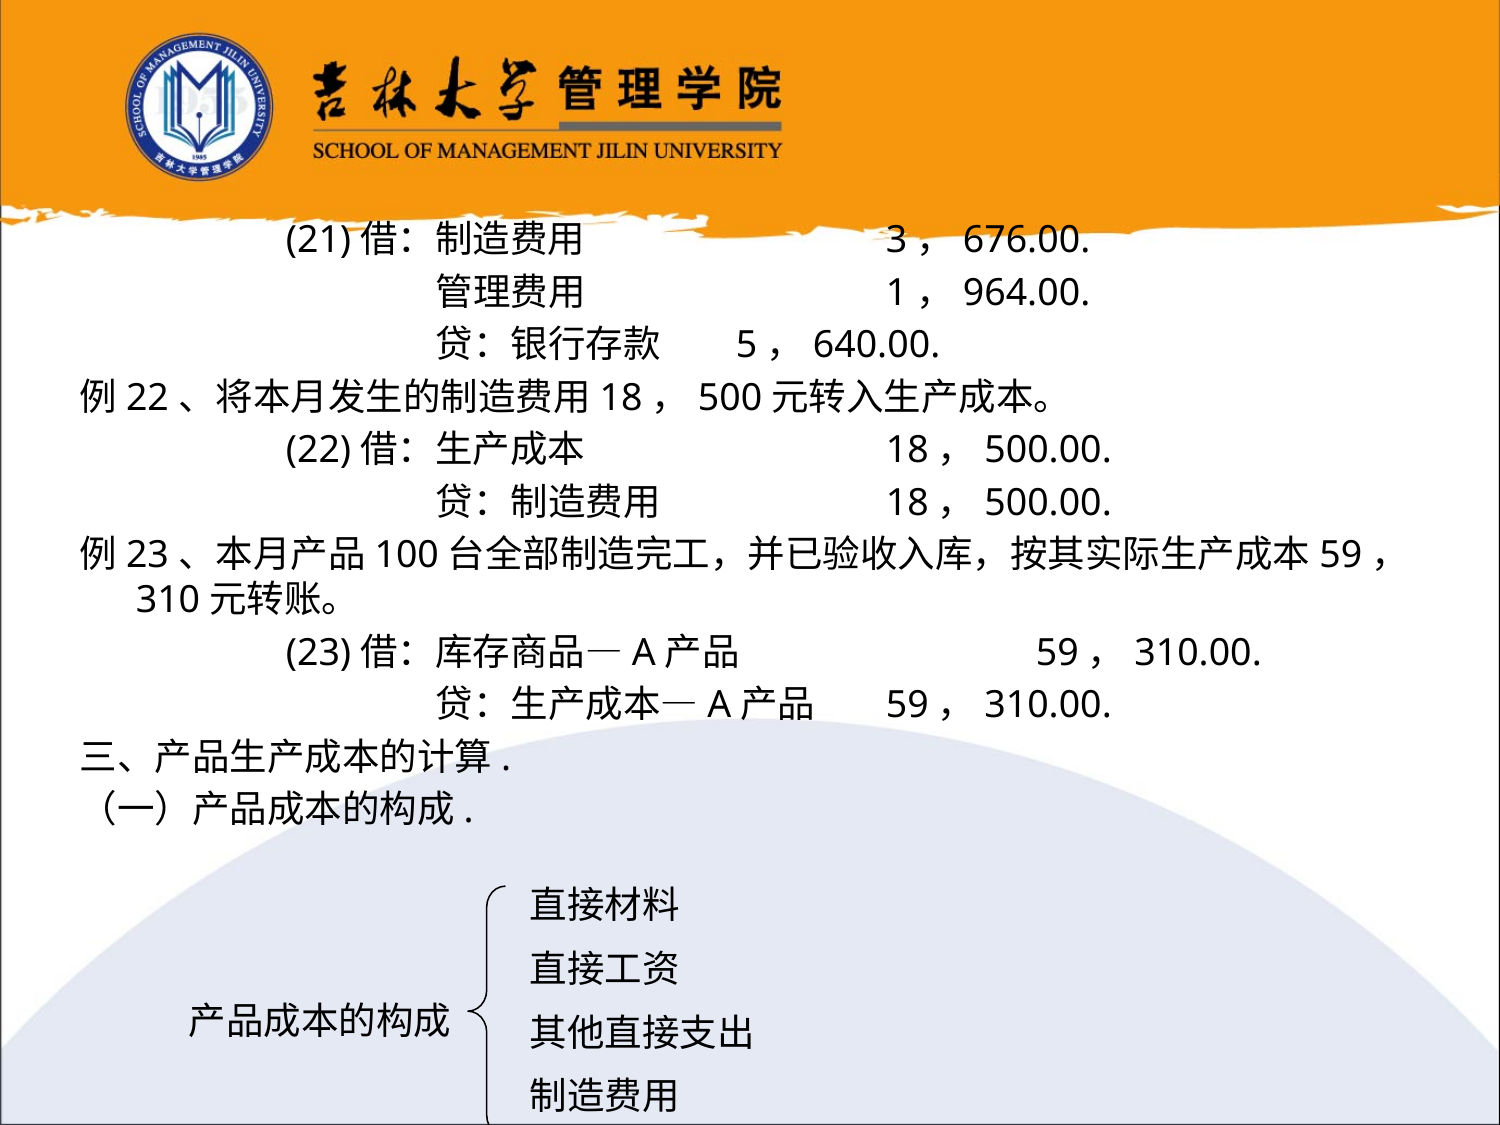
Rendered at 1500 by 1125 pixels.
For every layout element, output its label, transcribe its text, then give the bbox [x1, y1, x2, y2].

text_box (21)借：制造费用 3，676.00. 管理费用 1，964.00. 贷：银行存款 5，640.00. 例22、将本月发生的制造费用18，500元转入生产成本。 (22)借：生产成本 18，500.00. 贷：制造费用 18，500.00. 例23、本月产品100台全部制造完工，并已验收入库，按其实际生产成本59，310元转账。 (23)借：库存商品—A产品 59，310.00. 贷：生产成本—A产品 59，310.00. 三、产品生产成本的计算. （一）产品成本的构成. [64, 208, 1447, 1125]
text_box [173, 873, 787, 1125]
picture [0, 0, 1500, 1125]
